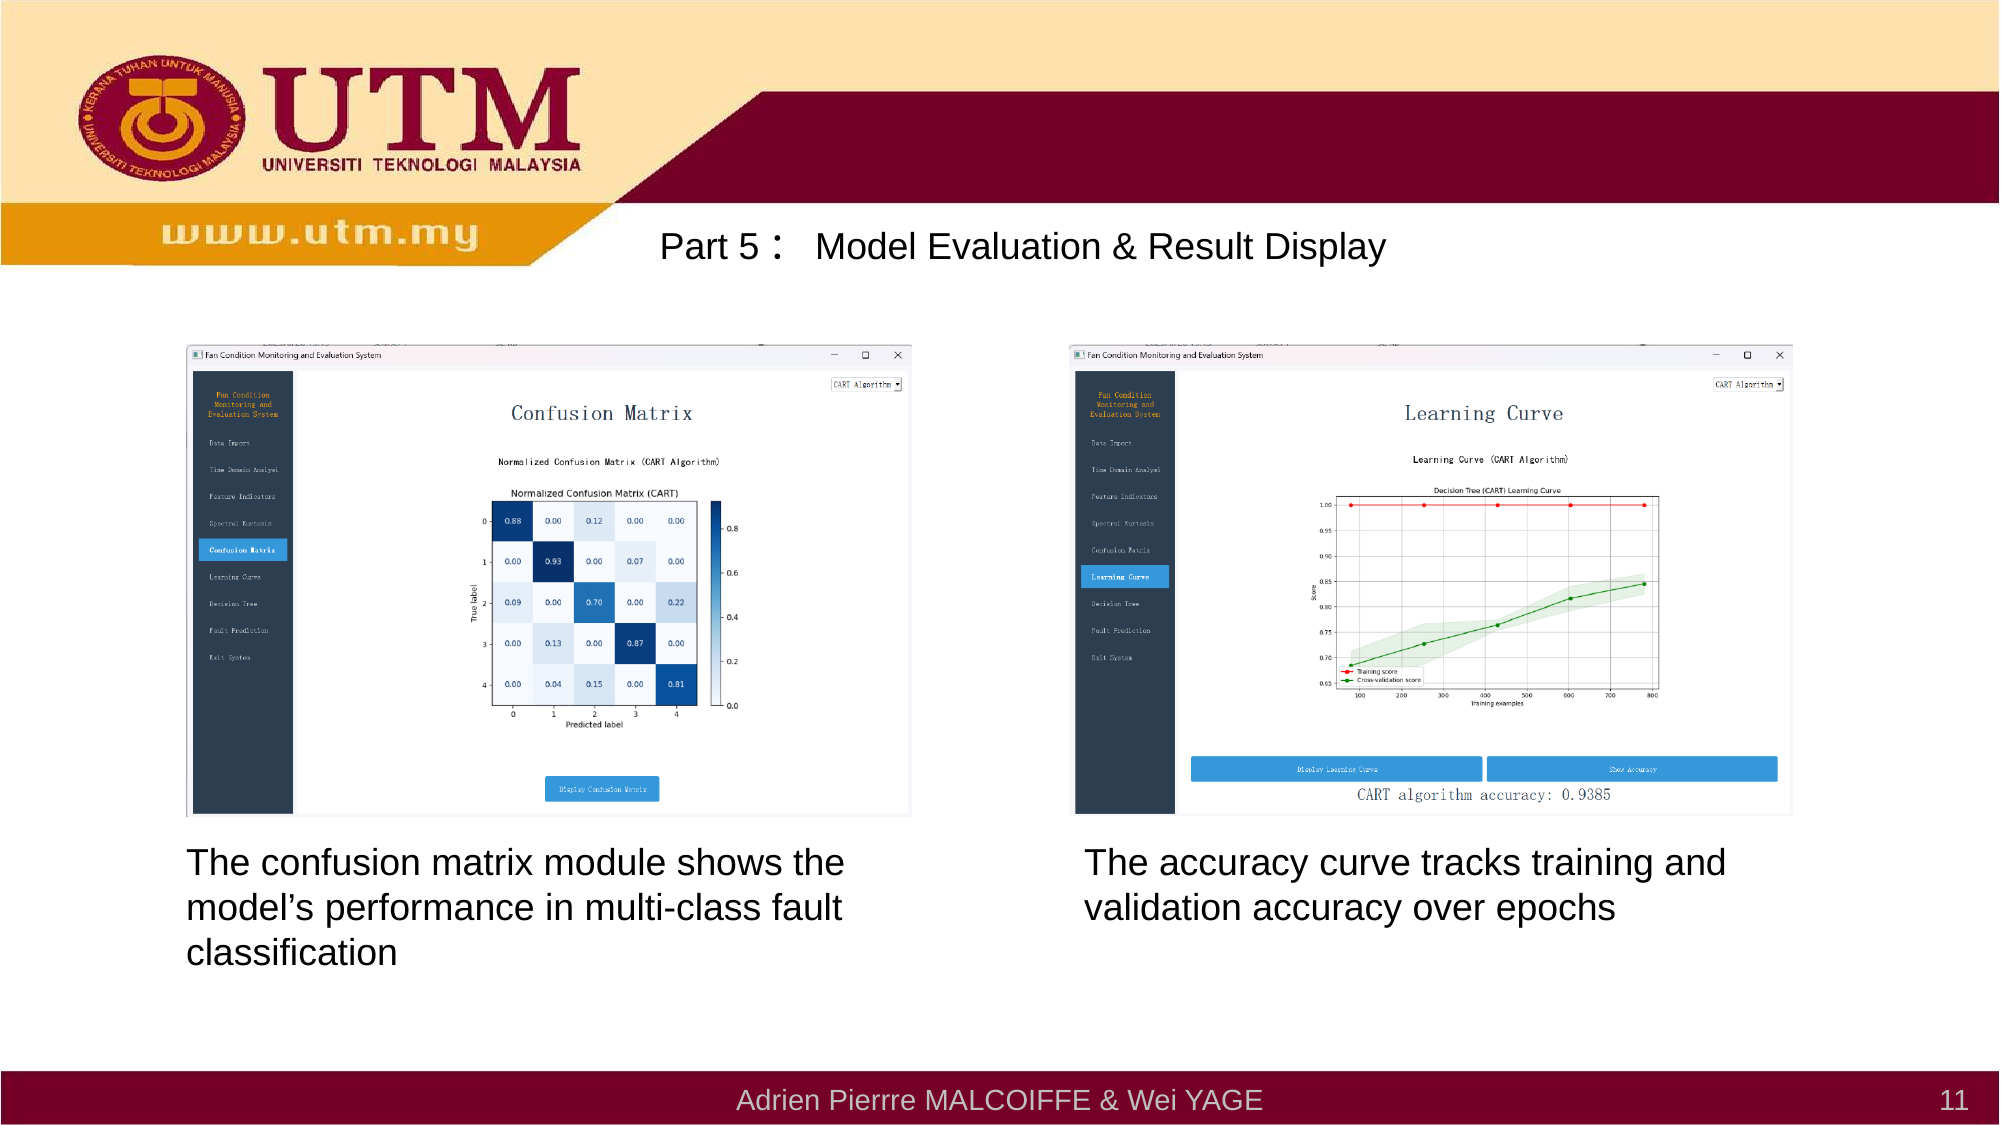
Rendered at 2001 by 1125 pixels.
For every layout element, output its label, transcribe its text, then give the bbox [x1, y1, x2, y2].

text_box Part 5：Model Evaluation & Result Display [644, 214, 1645, 275]
text_box The confusion matrix module shows the model’s performance in multi-class fault classification [171, 830, 984, 1025]
picture [0, 0, 2001, 1125]
text_box The accuracy curve tracks training and validation accuracy over epochs [1069, 830, 1848, 935]
slide_number 11 [1567, 1073, 1985, 1125]
footer Adrien Pierrre MALCOIFFE & Wei YAGE [683, 1073, 1317, 1125]
